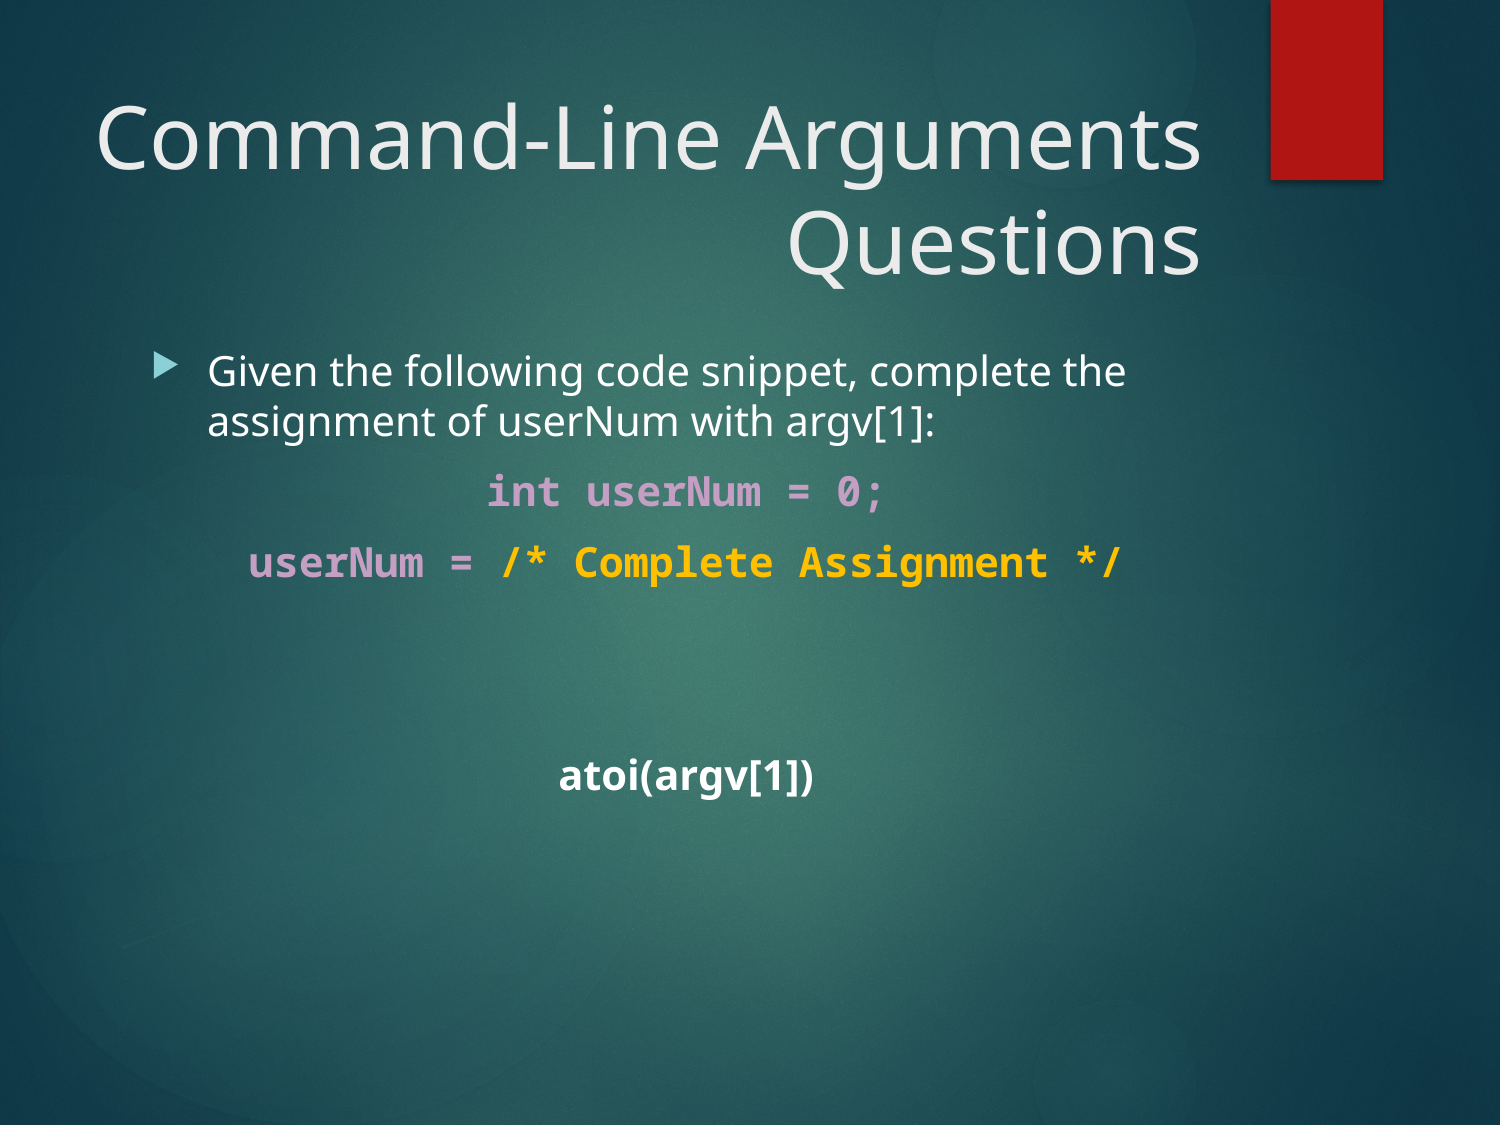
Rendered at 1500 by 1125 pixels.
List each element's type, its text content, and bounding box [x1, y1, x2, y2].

title Command-Line Arguments Questions [79, 74, 1346, 304]
list Given the following code snippet, complete the assignment of userNum with argv[1]: int userNum = 0; userNum = /* Complete Assignment */ atoi(argv[1]) [135, 336, 1237, 1025]
